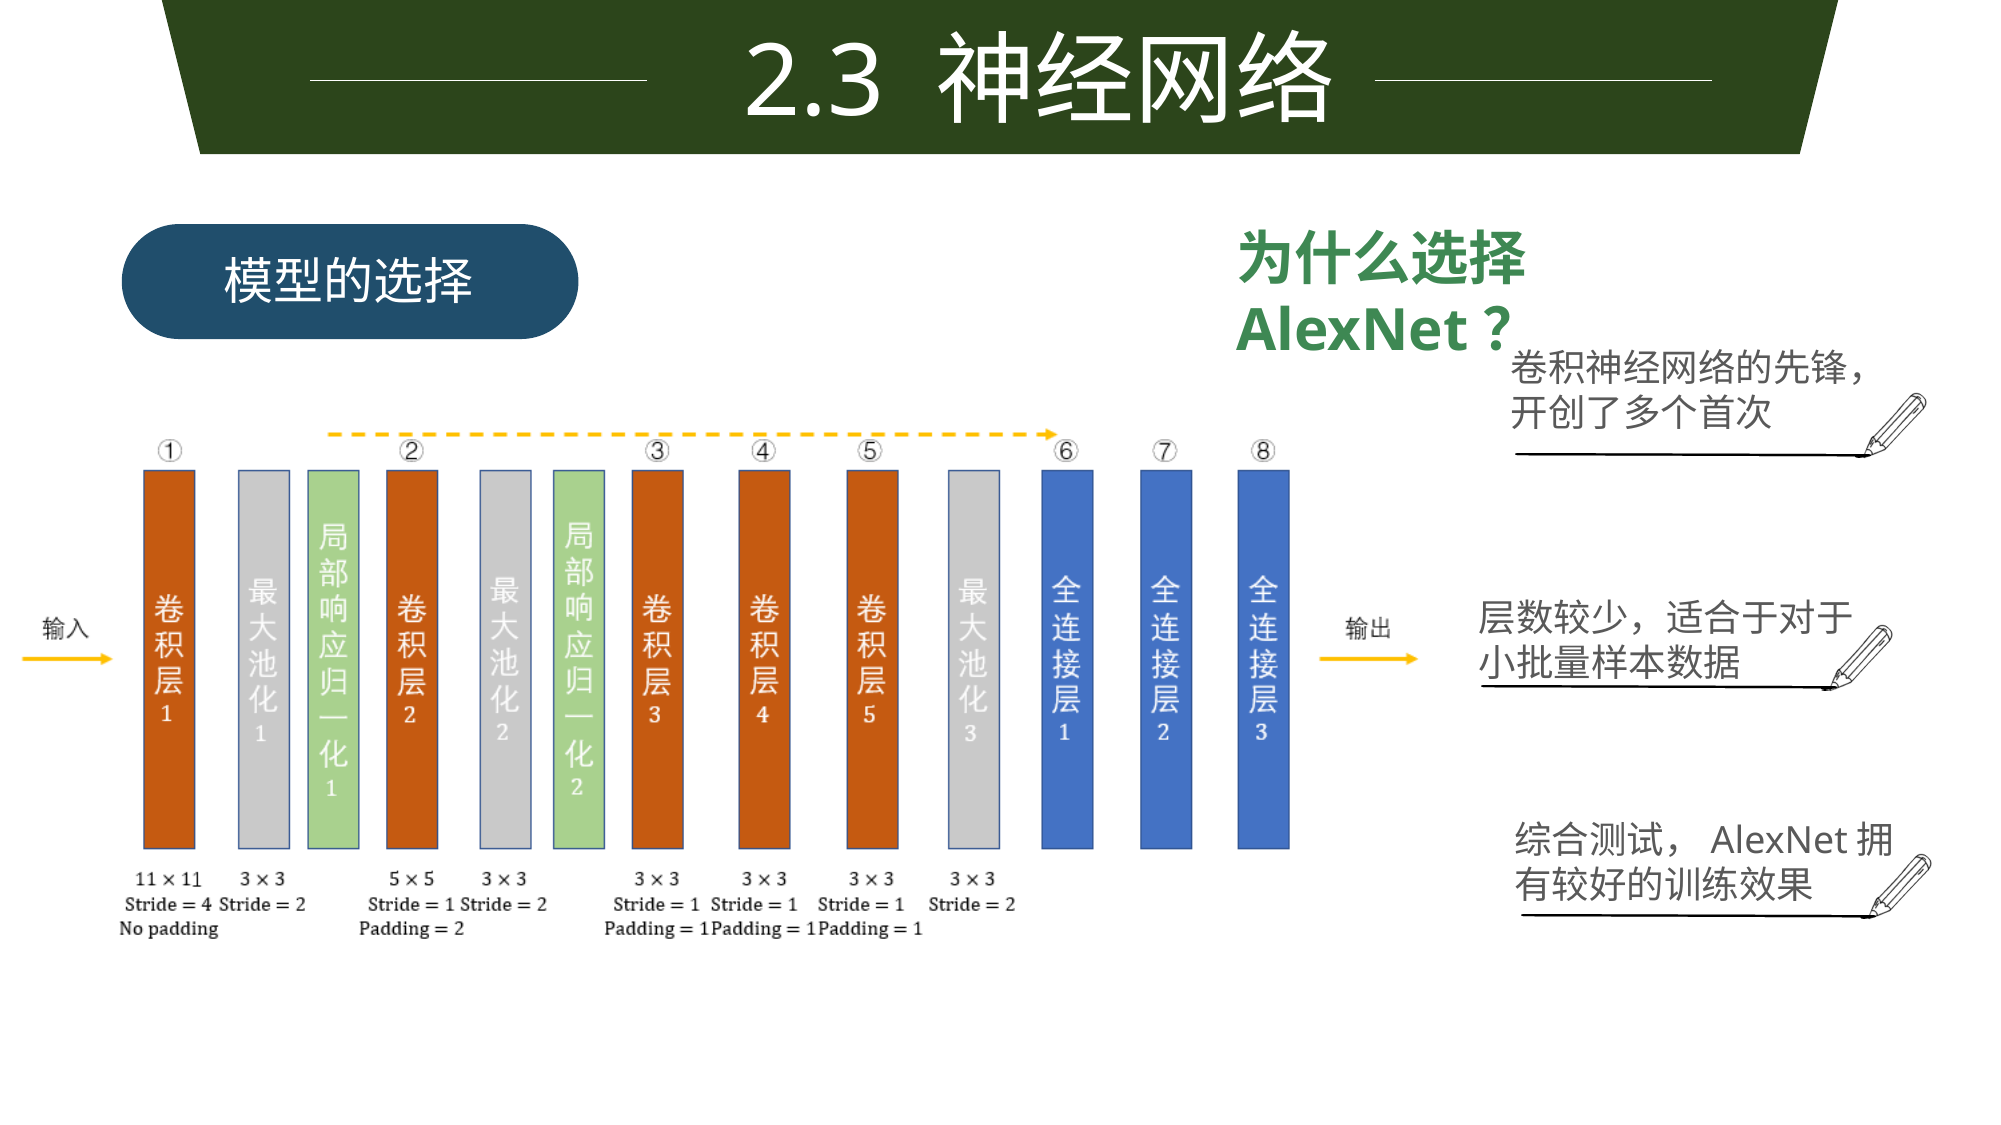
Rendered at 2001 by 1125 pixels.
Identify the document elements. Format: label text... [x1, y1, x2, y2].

text_box 卷积神经网络的先锋， 开创了多个首次 [1496, 337, 1928, 492]
picture [1816, 649, 1902, 670]
text_box [160, 0, 1840, 156]
picture [17, 426, 1426, 956]
picture [1515, 452, 1871, 458]
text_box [121, 223, 659, 340]
picture [1481, 685, 1837, 691]
text_box 综合测试，AlexNet拥有较好的训练效果 [1499, 808, 1931, 913]
text_box 层数较少，适合于对于小批量样本数据 [1463, 586, 1896, 692]
picture [1850, 417, 1936, 437]
text_box 2.3 神经网络 [728, 8, 1889, 144]
picture [1521, 913, 1888, 925]
picture [1832, 692, 1842, 697]
picture [1856, 878, 1942, 899]
text_box 为什么选择AlexNet？ [1118, 214, 1659, 370]
